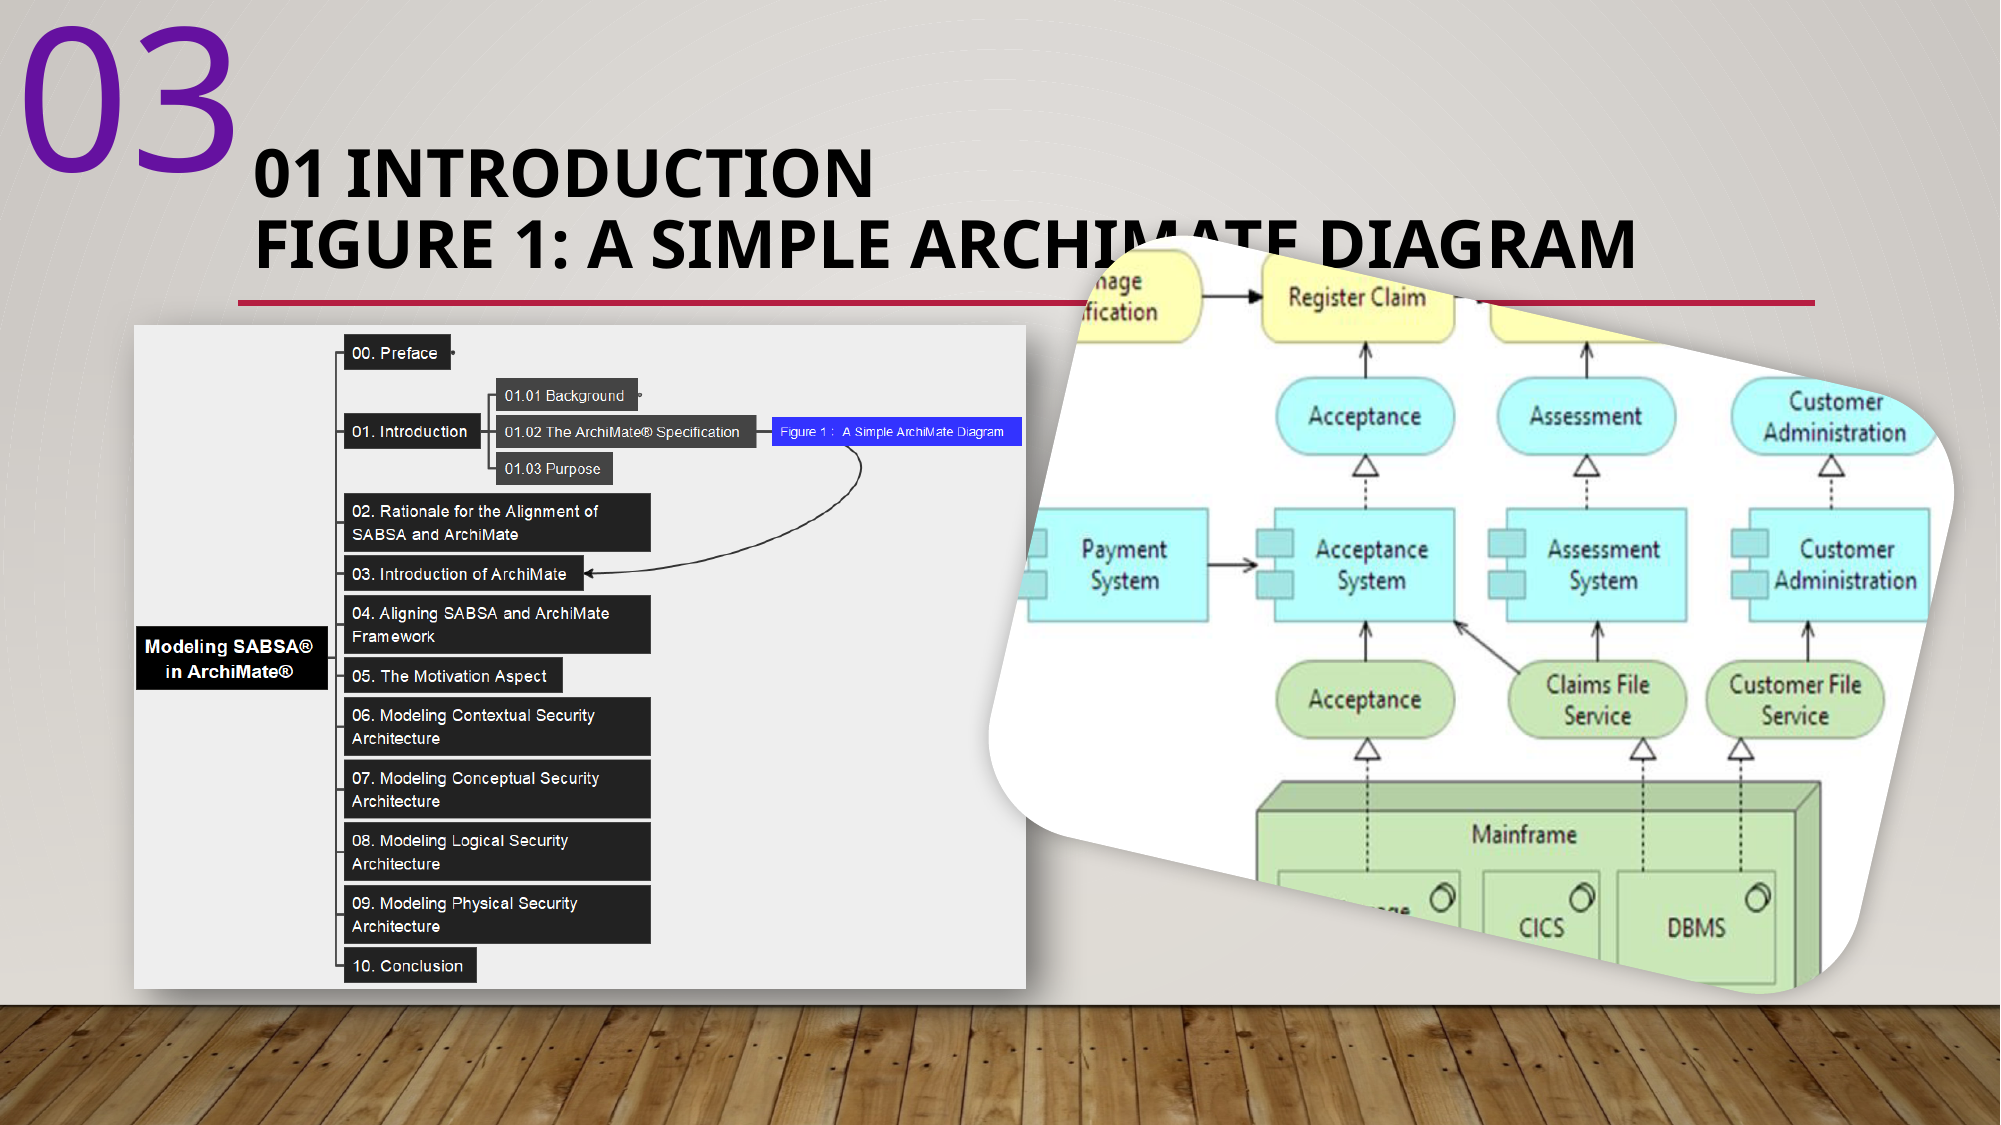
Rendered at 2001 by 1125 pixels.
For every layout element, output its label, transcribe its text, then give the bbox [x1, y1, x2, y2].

title 01 Introduction Figure 1: A Simple ArchiMate Diagram [238, 131, 1814, 305]
picture [0, 1005, 2000, 1125]
picture [1025, 235, 1955, 994]
text_box 03 [0, 0, 261, 219]
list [134, 325, 1026, 989]
